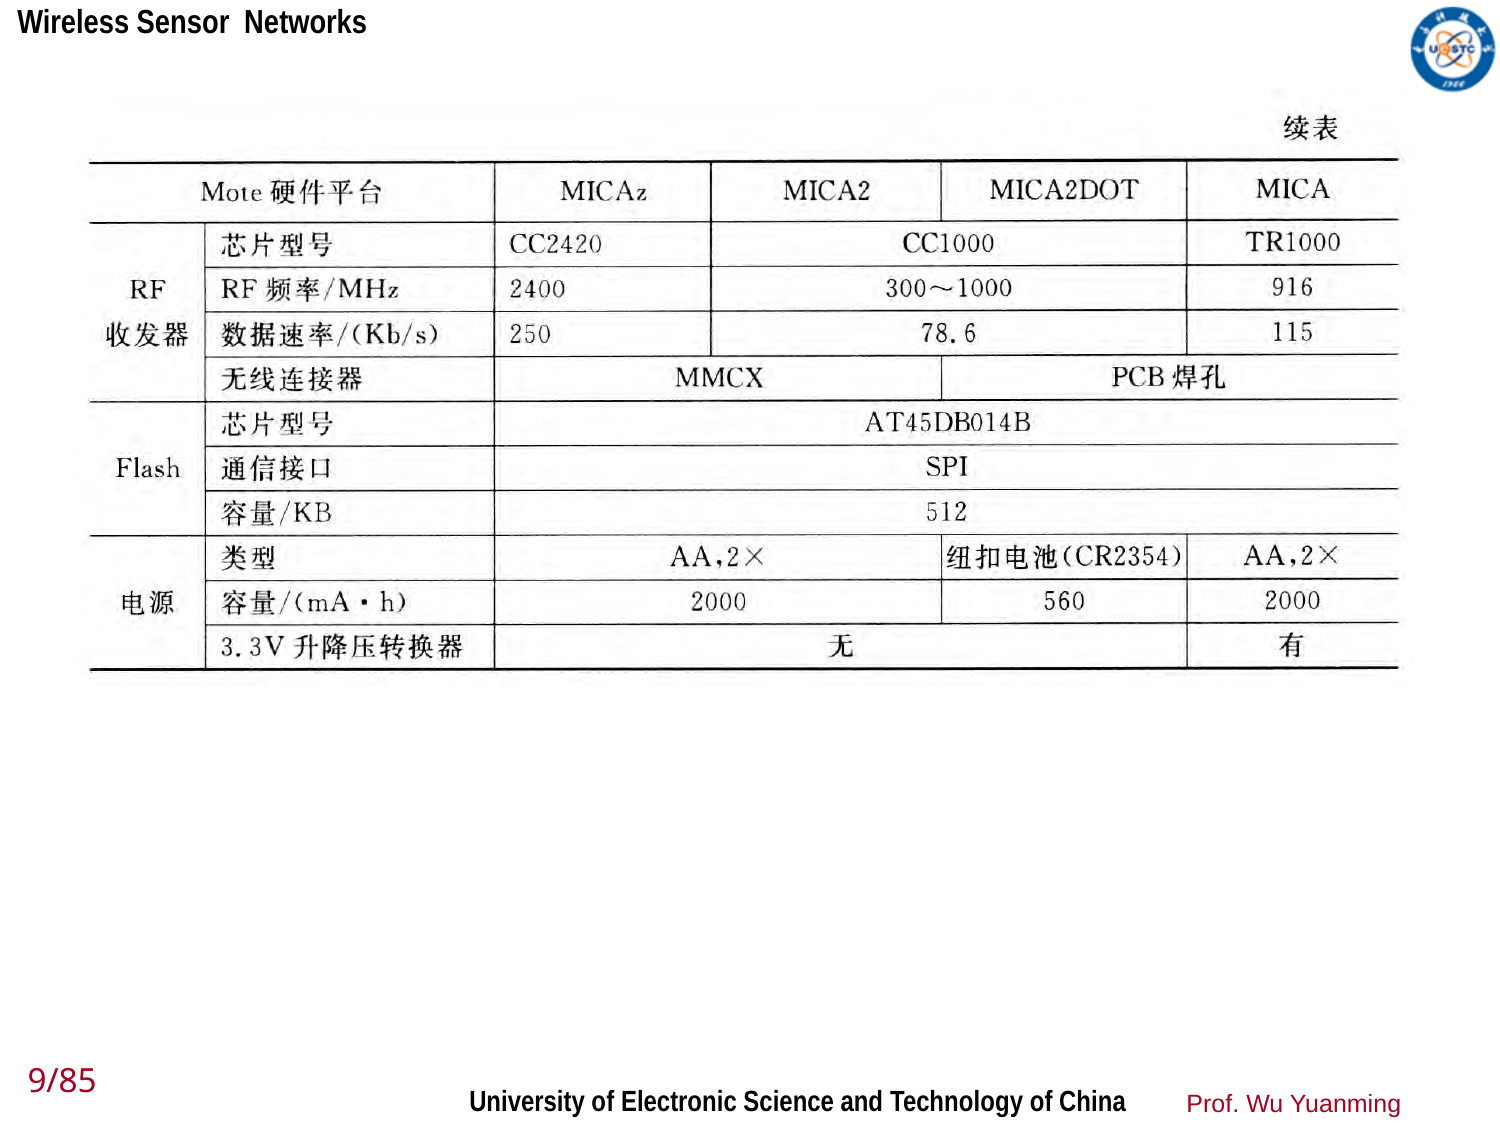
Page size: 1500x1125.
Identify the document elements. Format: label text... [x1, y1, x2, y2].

footer Prof. Wu Yuanming [1151, 1070, 1417, 1125]
picture [76, 0, 1500, 689]
slide_number 9/85 [12, 1054, 165, 1113]
